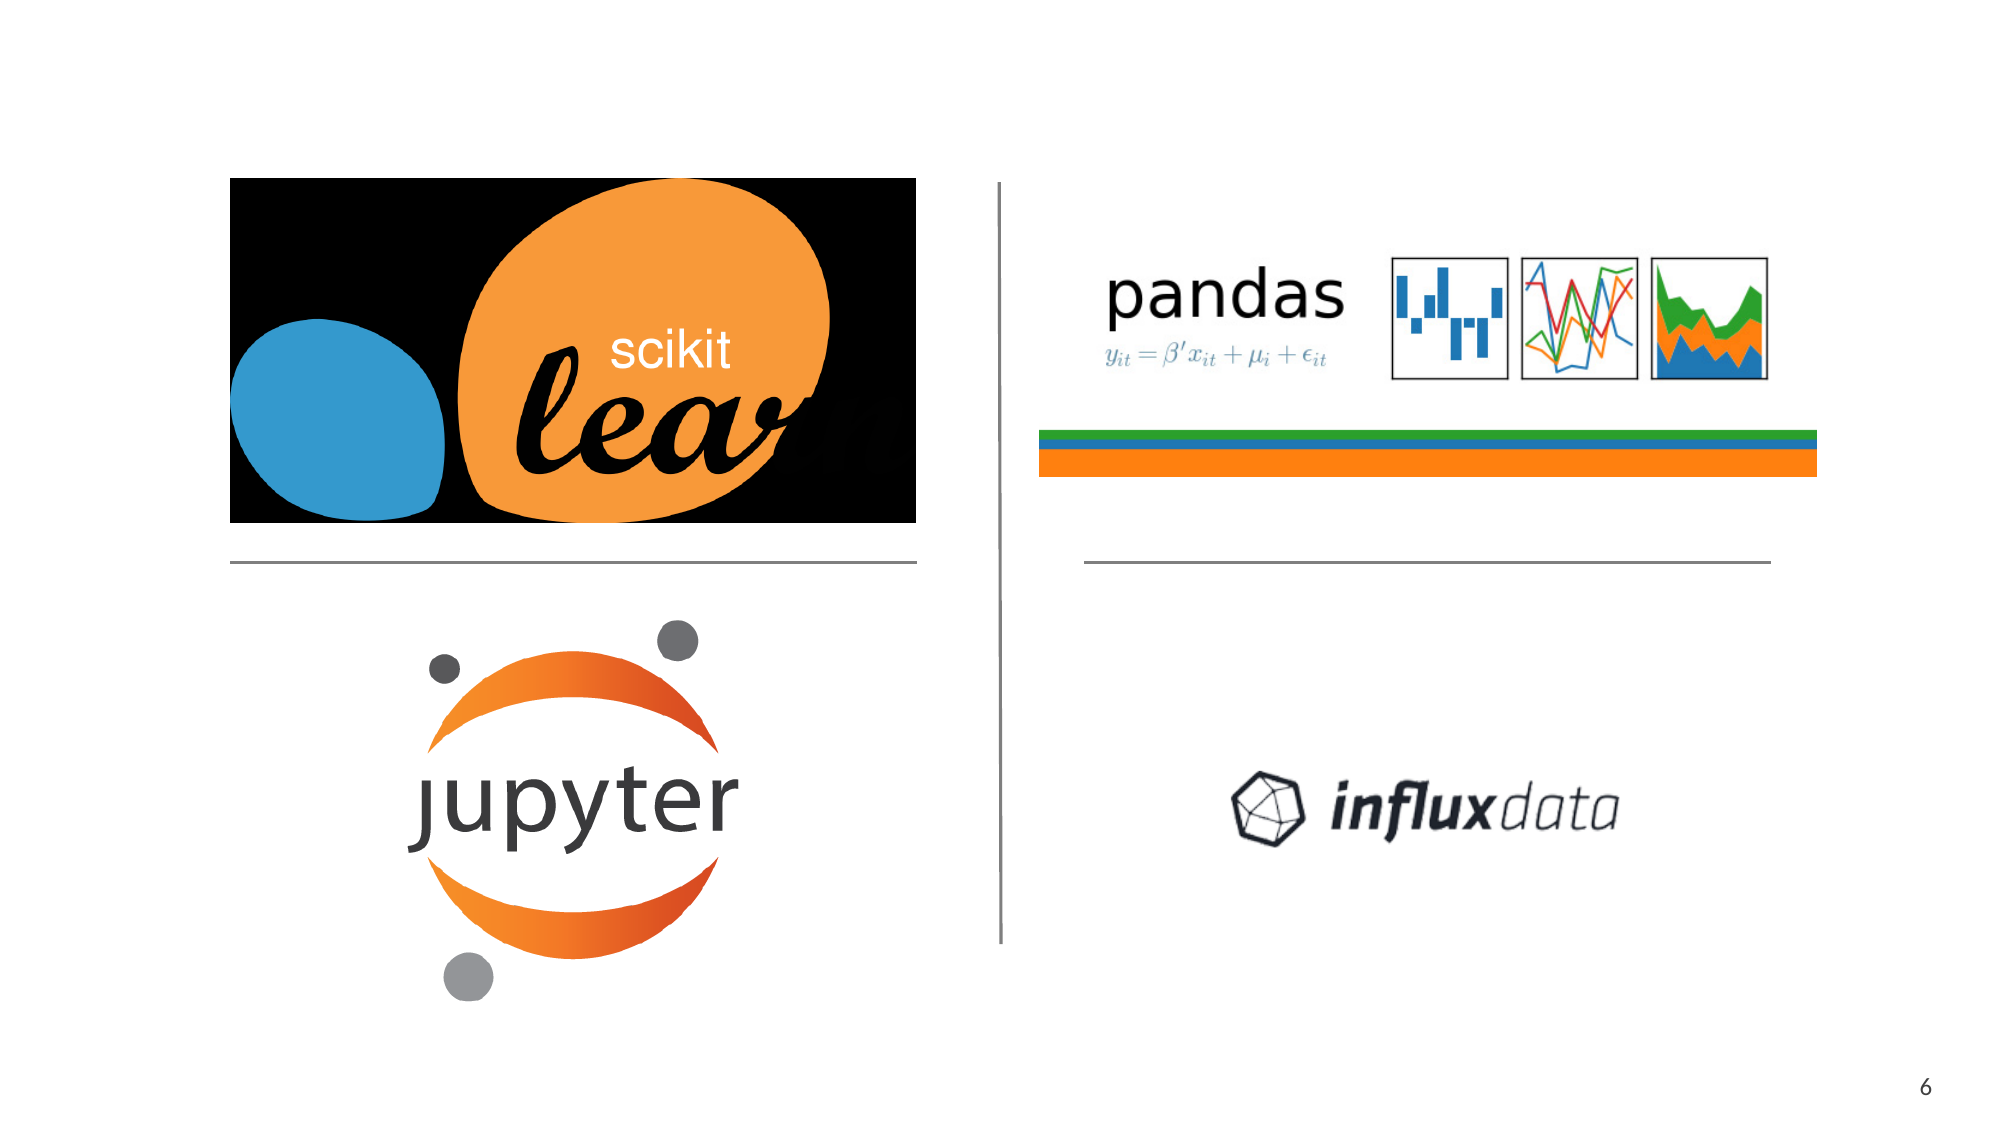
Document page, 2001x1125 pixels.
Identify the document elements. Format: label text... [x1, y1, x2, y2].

picture [363, 601, 782, 1021]
picture [1039, 151, 1817, 477]
picture [1218, 601, 1638, 1022]
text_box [998, 182, 1002, 945]
picture [229, 178, 917, 523]
text_box 6 [1790, 1064, 1948, 1110]
